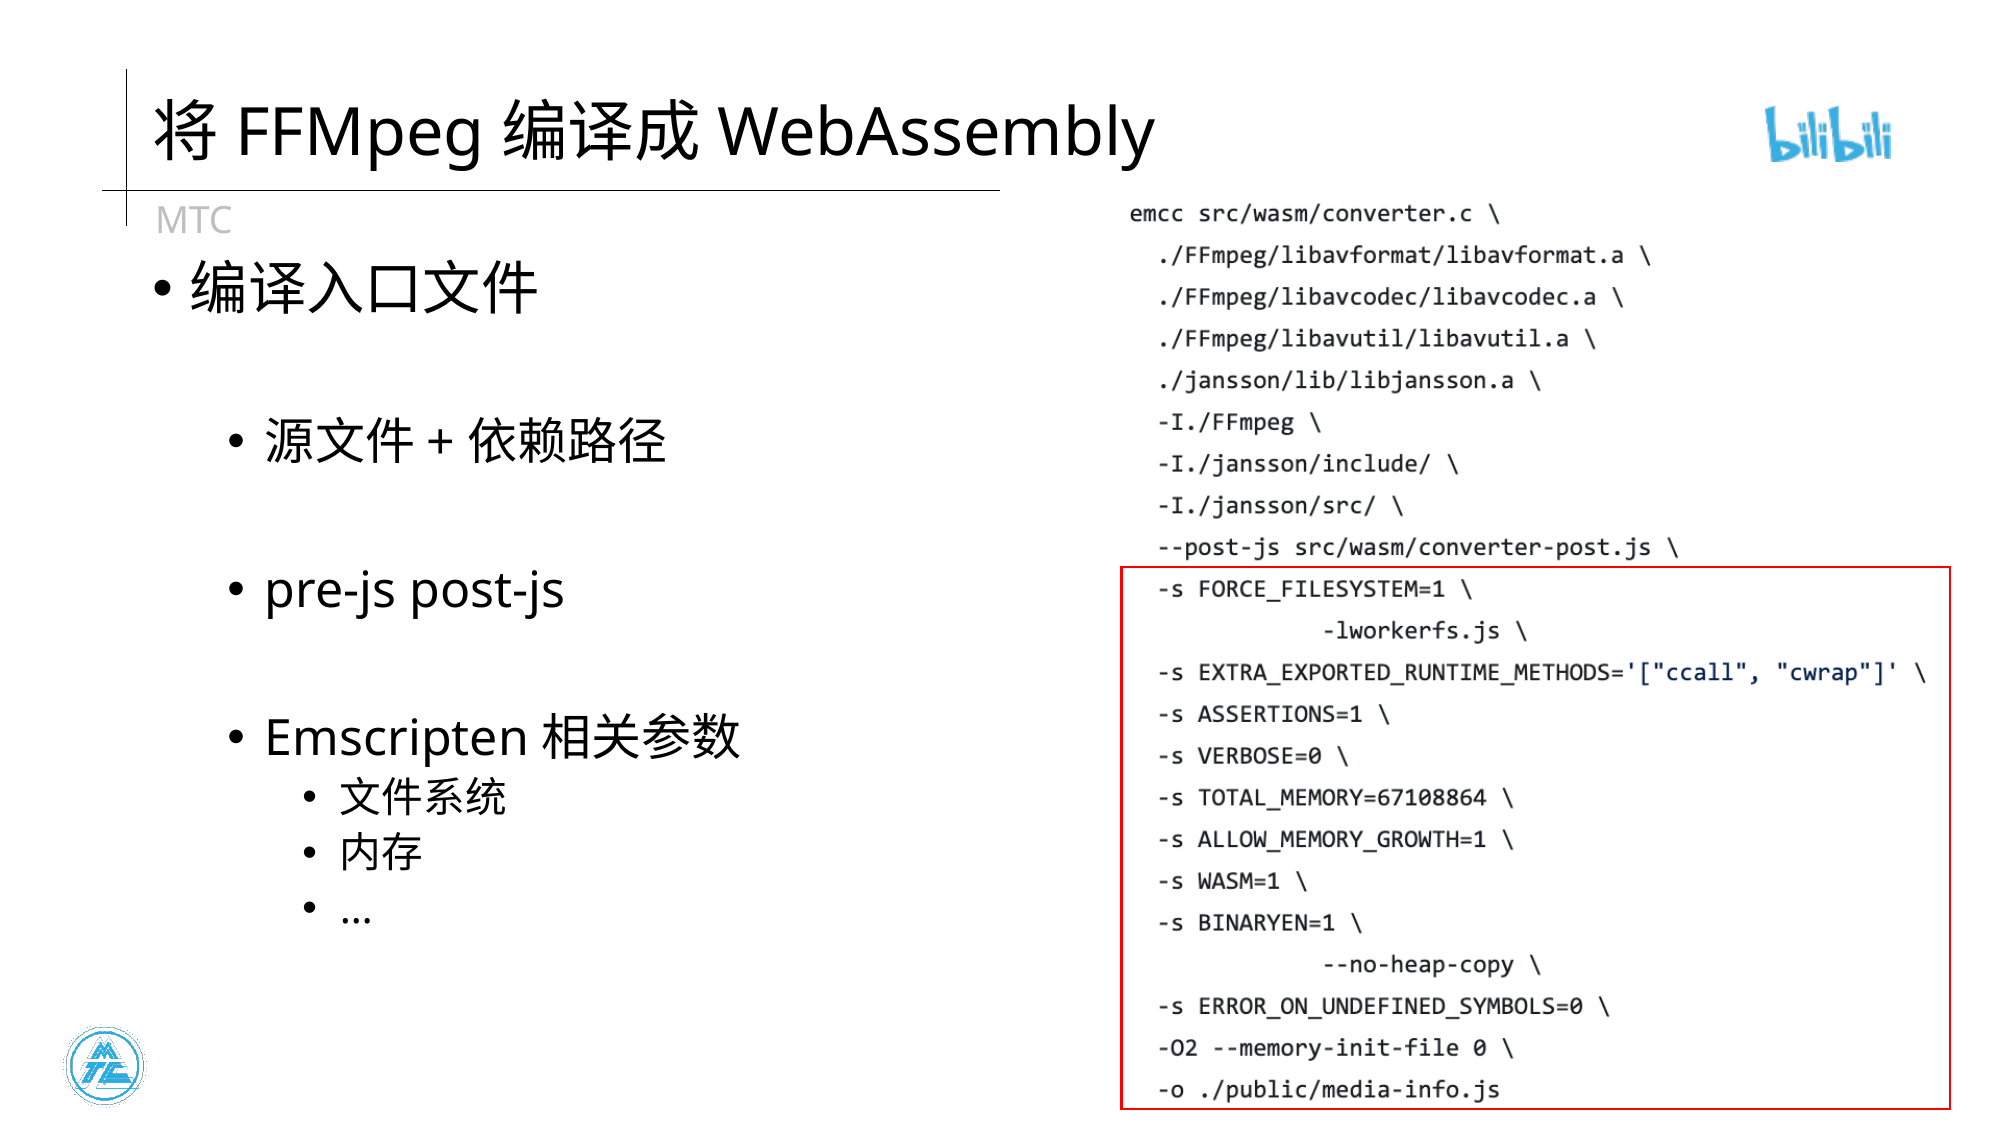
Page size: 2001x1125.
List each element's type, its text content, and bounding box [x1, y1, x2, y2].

title 将FFMpeg编译成WebAssembly [137, 77, 1733, 191]
picture [1107, 190, 1972, 1110]
picture [1765, 106, 1891, 162]
picture [62, 1010, 147, 1120]
list 编译入口文件 源文件+依赖路径 pre-js post-js Emscripten相关参数 文件系统 内存 … [137, 251, 1107, 1014]
